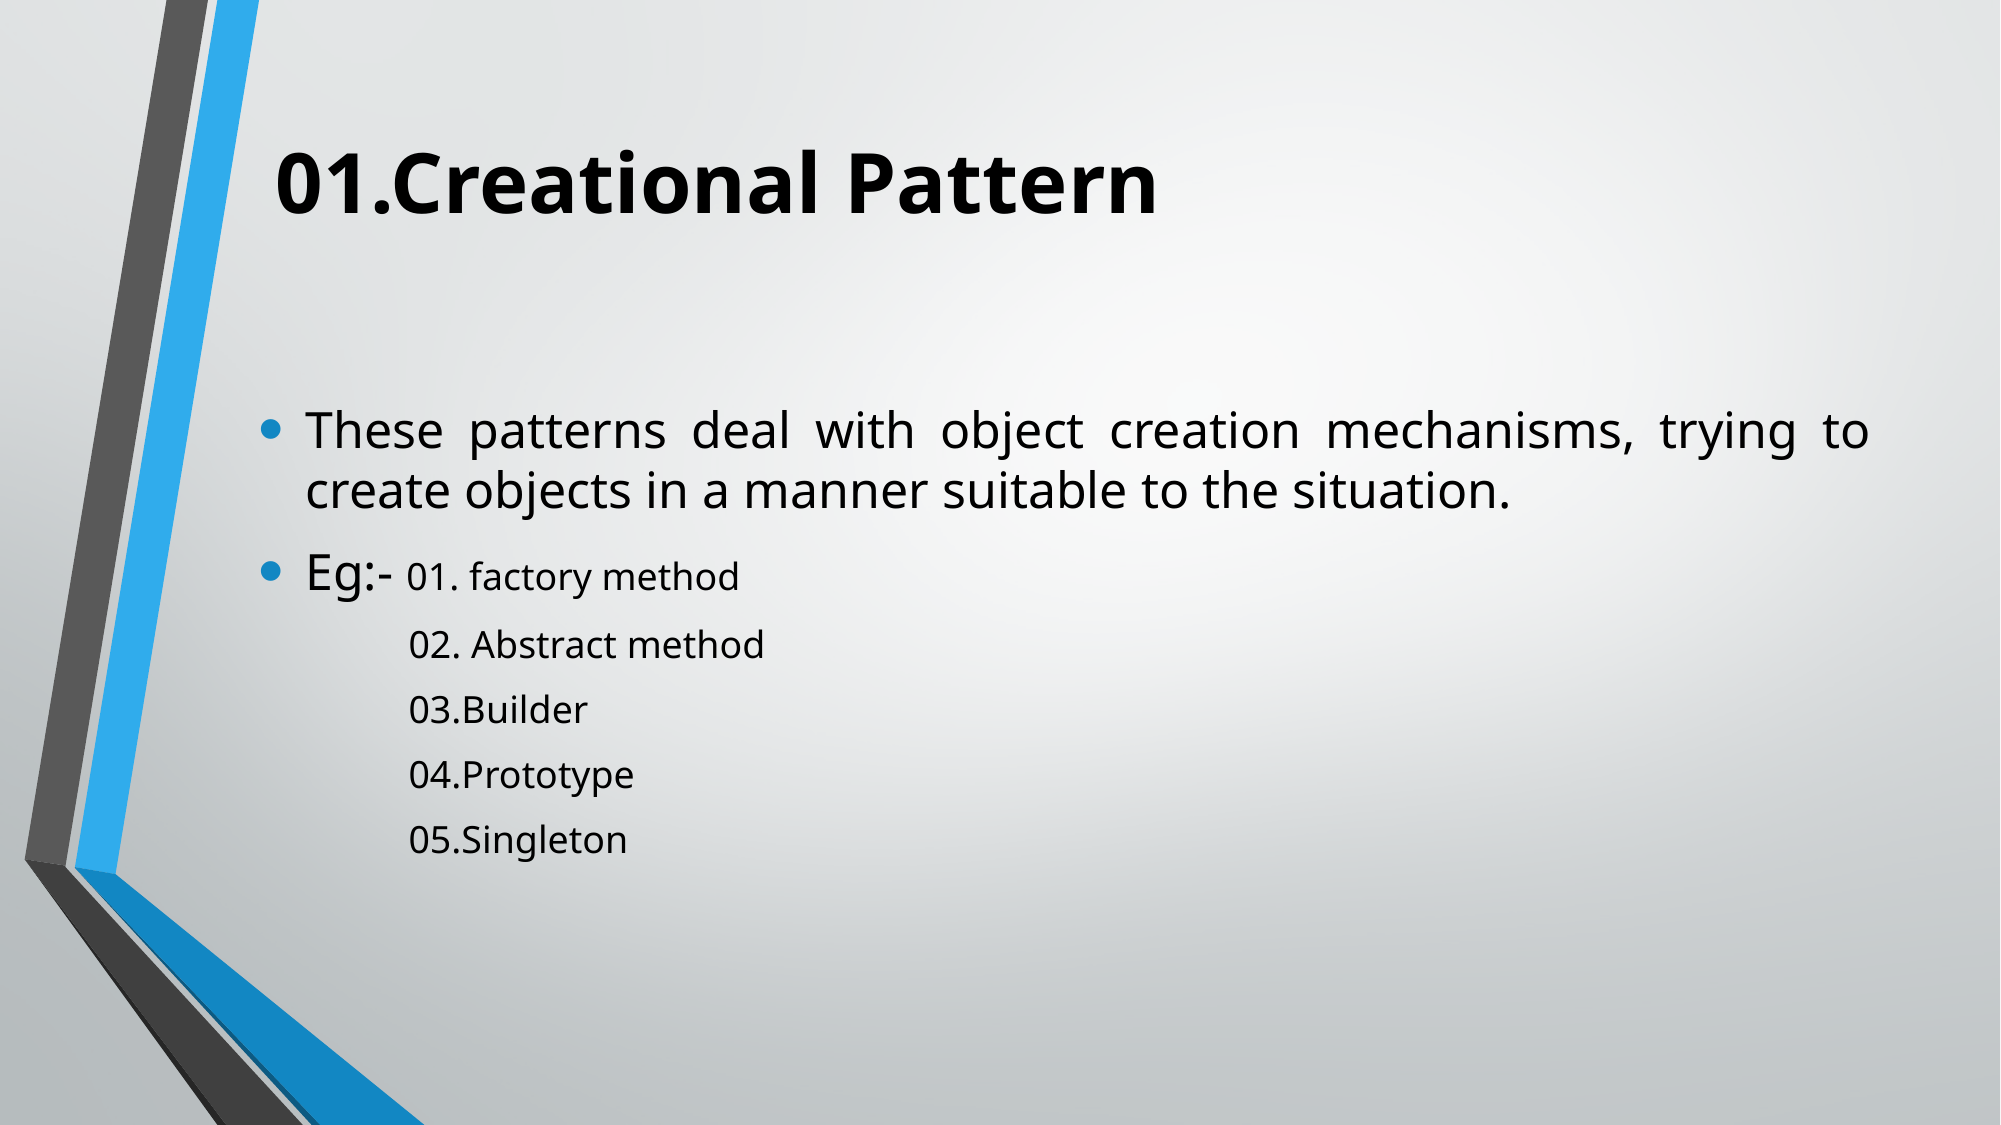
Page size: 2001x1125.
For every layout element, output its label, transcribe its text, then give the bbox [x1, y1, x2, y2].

title 01.Creational Pattern [0, 93, 1541, 267]
list These patterns deal with object creation mechanisms, trying to create objects in a manner suitable to the situation. Eg:- 01. factory method 02. Abstract method 03.Builder 04.Prototype 05.Singleton [243, 112, 1887, 1125]
